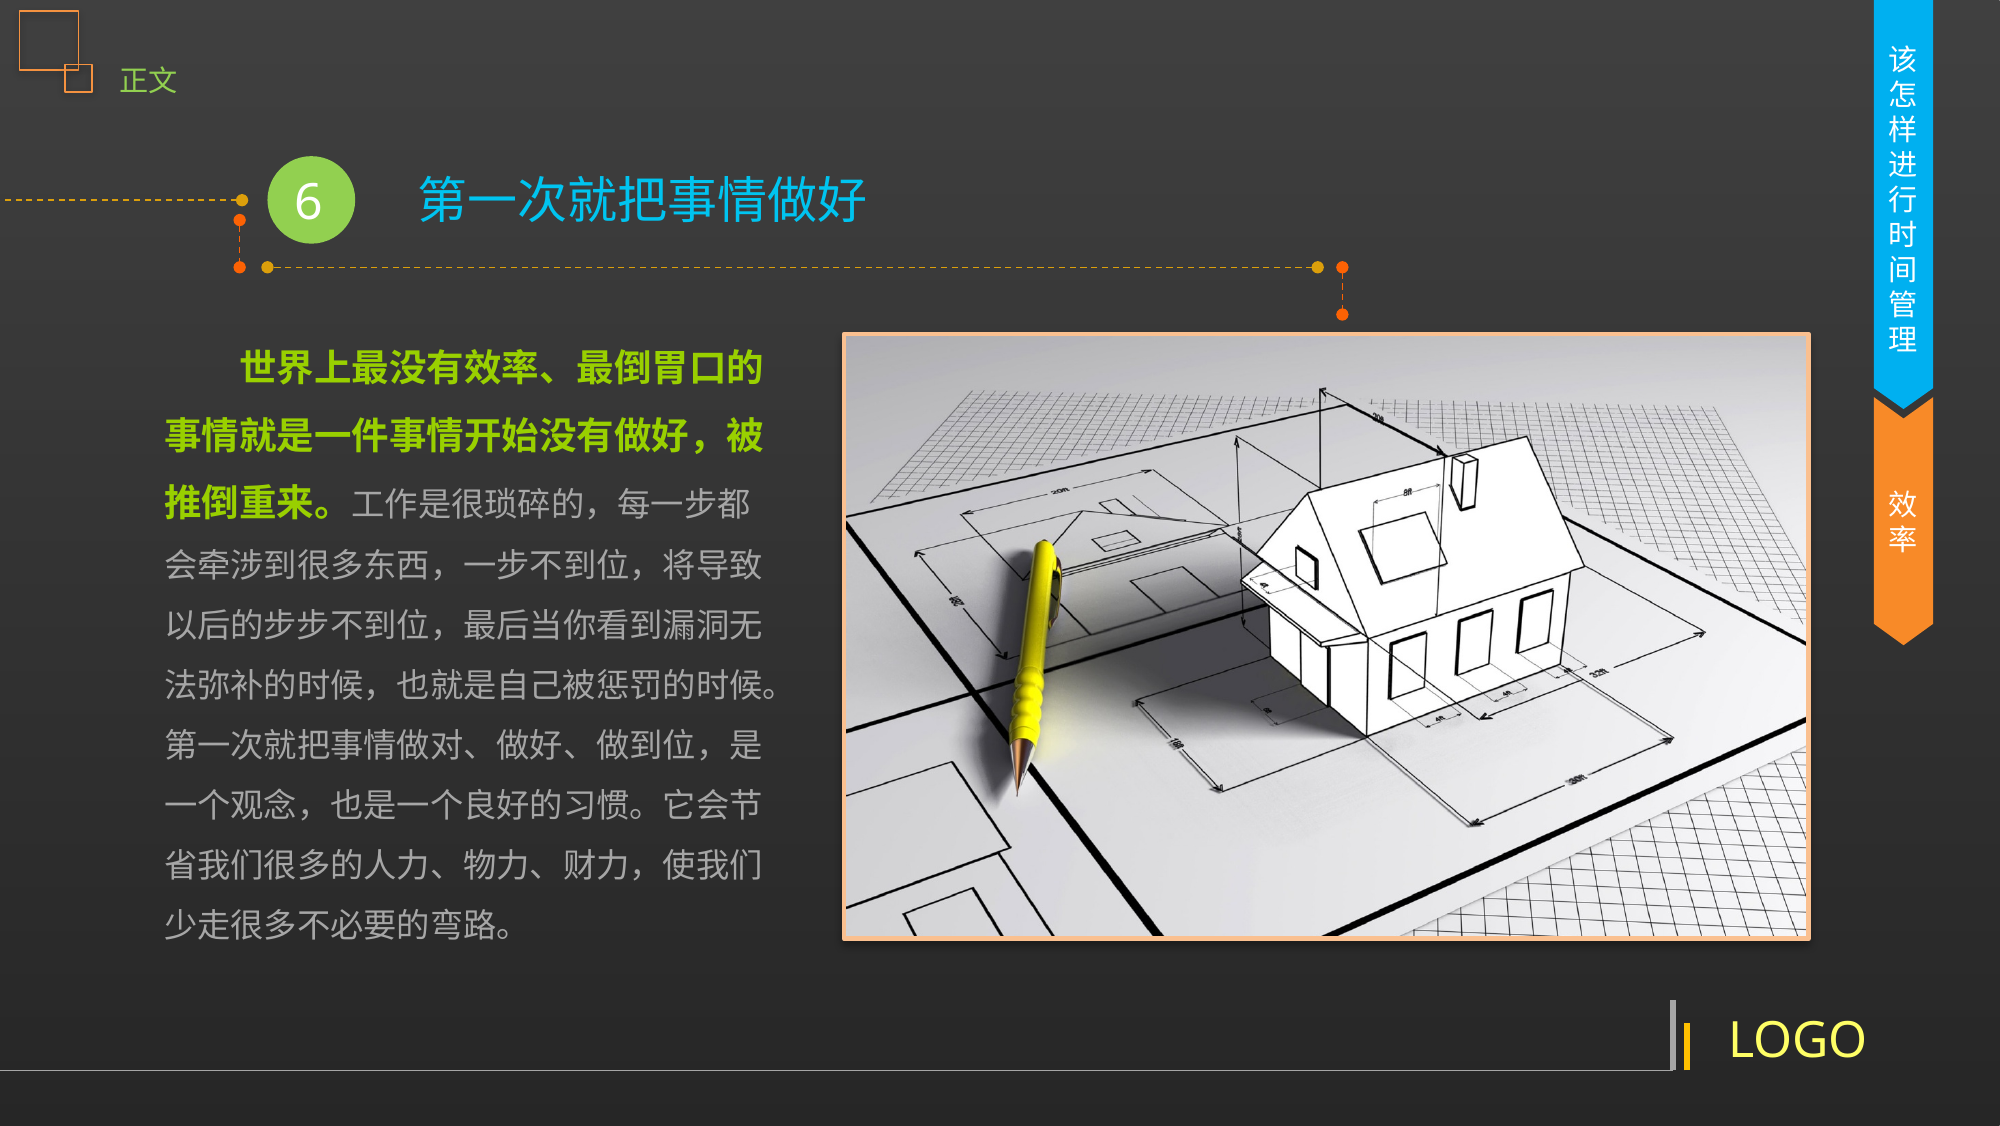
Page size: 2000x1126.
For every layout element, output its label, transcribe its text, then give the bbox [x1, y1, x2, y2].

picture [845, 336, 1807, 937]
text_box 该怎样进行时间管理 [1871, 0, 1936, 411]
text_box 世界上最没有效率、最倒胃口的事情就是一件事情开始没有做好，被推倒重来。工作是很琐碎的，每一步都会牵涉到很多东西，一步不到位，将导致以后的步步不到位，最后当你看到漏洞无法弥补的时候，也就是自己被惩罚的时候。第一次就把事情做对、做好、做到位，是一个观念，也是一个良好的习惯。它会节省我们很多的人力、物力、财力，使我们少走很多不必要的弯路。 [149, 314, 788, 951]
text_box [267, 155, 1816, 244]
text_box 正文 [119, 54, 504, 105]
text_box 效率 [1871, 395, 1936, 647]
